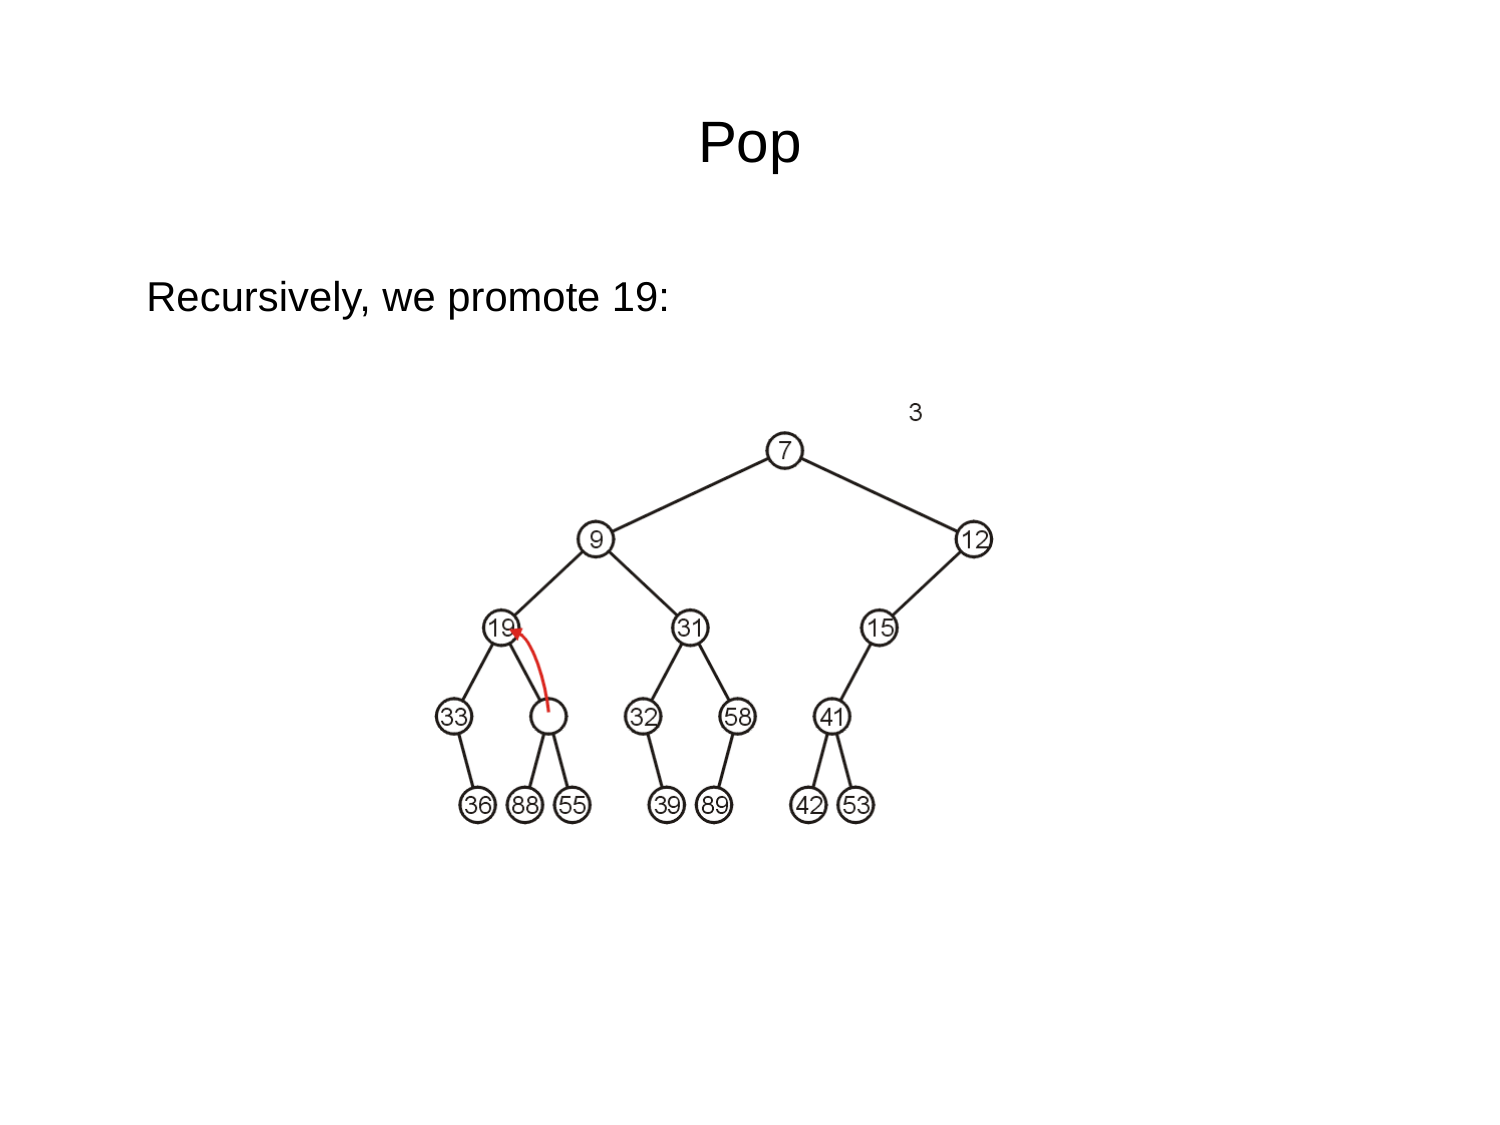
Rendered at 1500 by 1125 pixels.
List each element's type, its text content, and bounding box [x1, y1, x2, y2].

title Pop [75, 45, 1425, 233]
picture [430, 396, 998, 829]
list Recursively, we promote 19: [75, 262, 1425, 1005]
